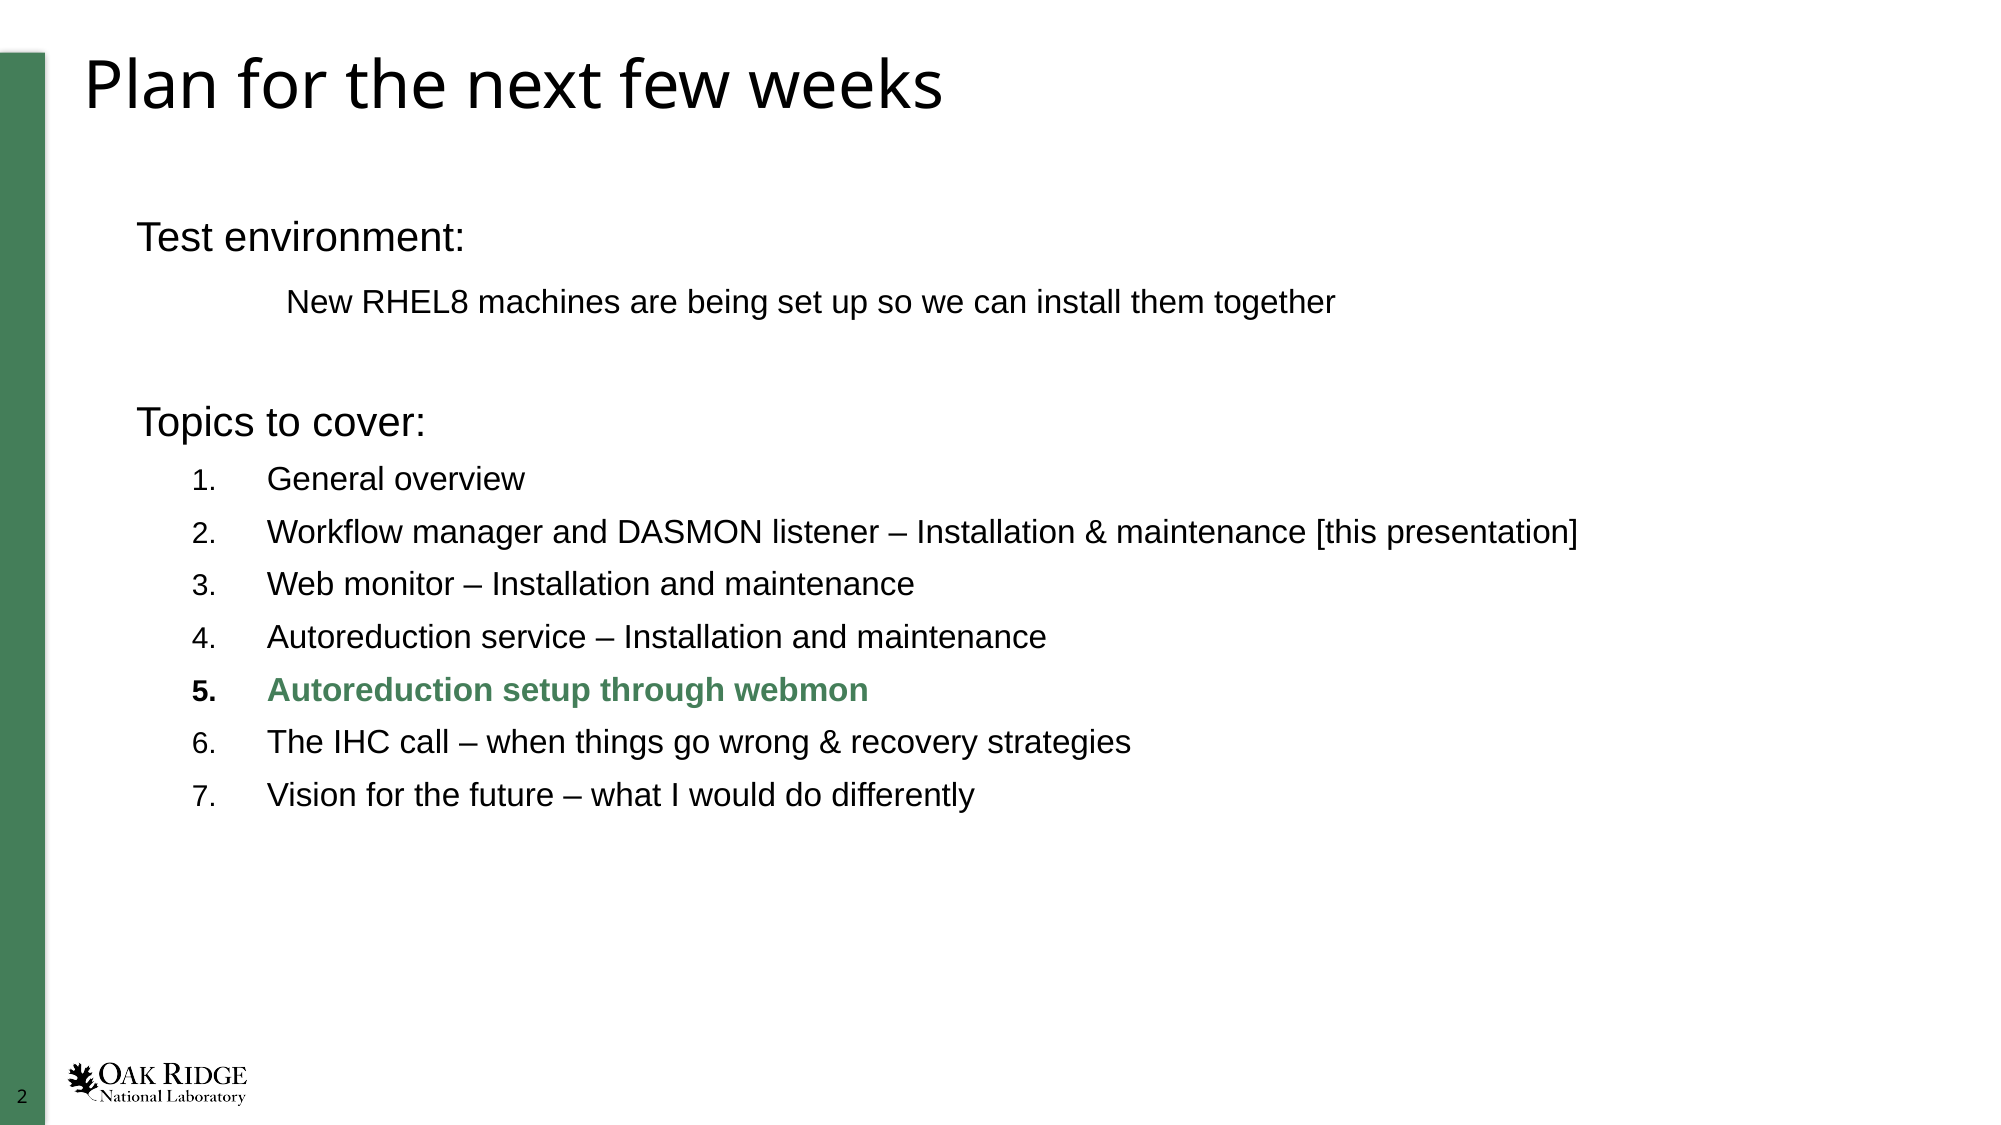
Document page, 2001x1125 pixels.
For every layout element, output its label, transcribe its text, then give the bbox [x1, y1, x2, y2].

list Test environment: New RHEL8 machines are being set up so we can install them together Topics to cover: General overview Workflow manager and DASMON listener – Installation & maintenance [this presentation] Web monitor – Installation and maintenance Autoreduction service – Installation and maintenance Autoreduction setup through webmon The IHC call – when things go wrong & recovery strategies Vision for the future – what I would do differently [54, 207, 1946, 897]
picture [67, 1062, 247, 1106]
title Plan for the next few weeks [68, 43, 1958, 132]
